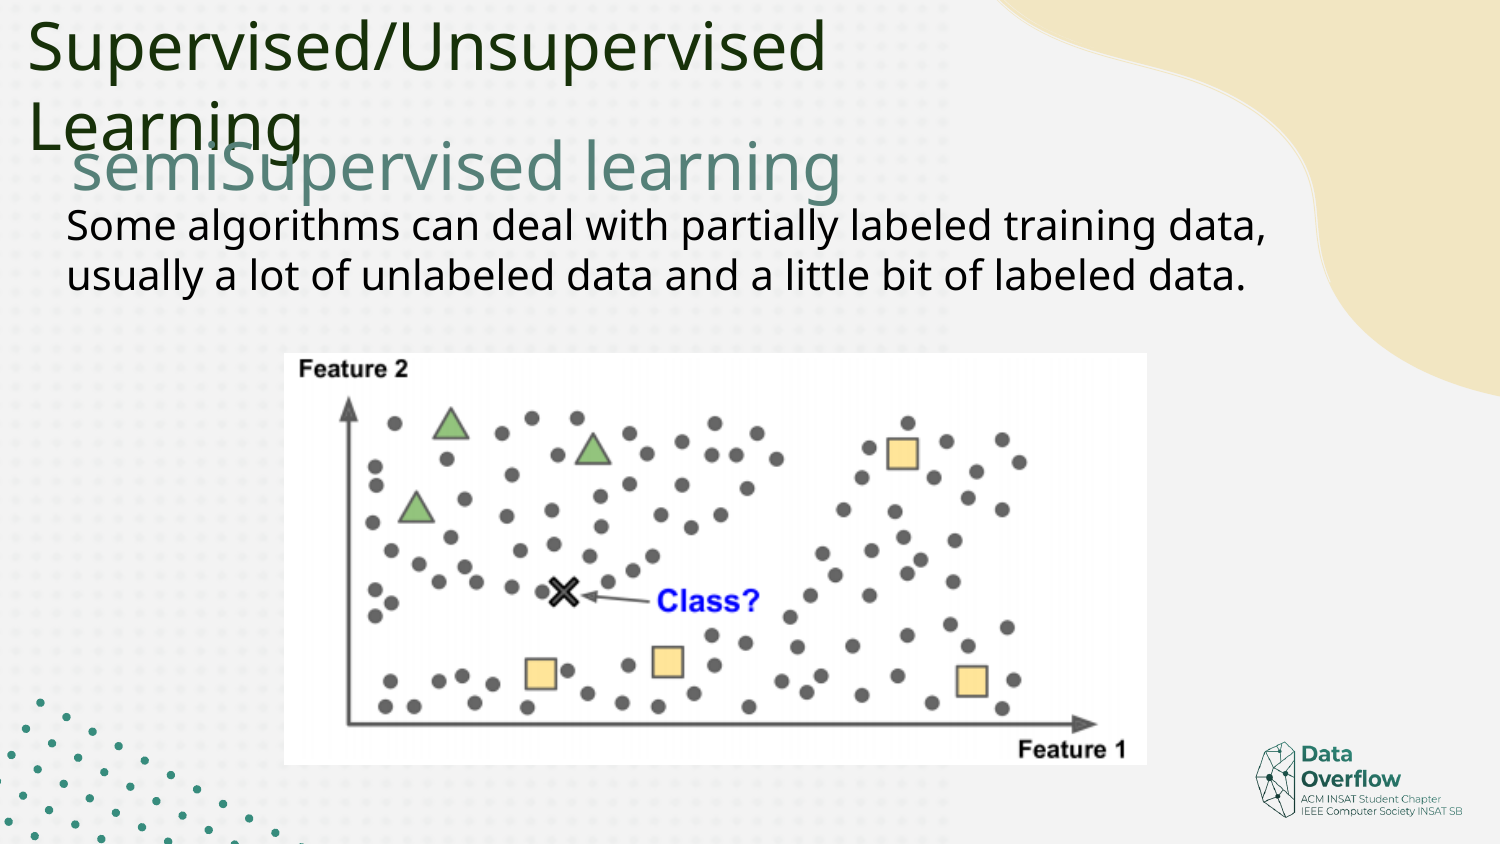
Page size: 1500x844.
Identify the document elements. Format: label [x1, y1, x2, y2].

picture [0, 0, 1147, 844]
picture [1254, 741, 1462, 818]
text_box [0, 764, 304, 844]
text_box [954, 0, 1500, 401]
